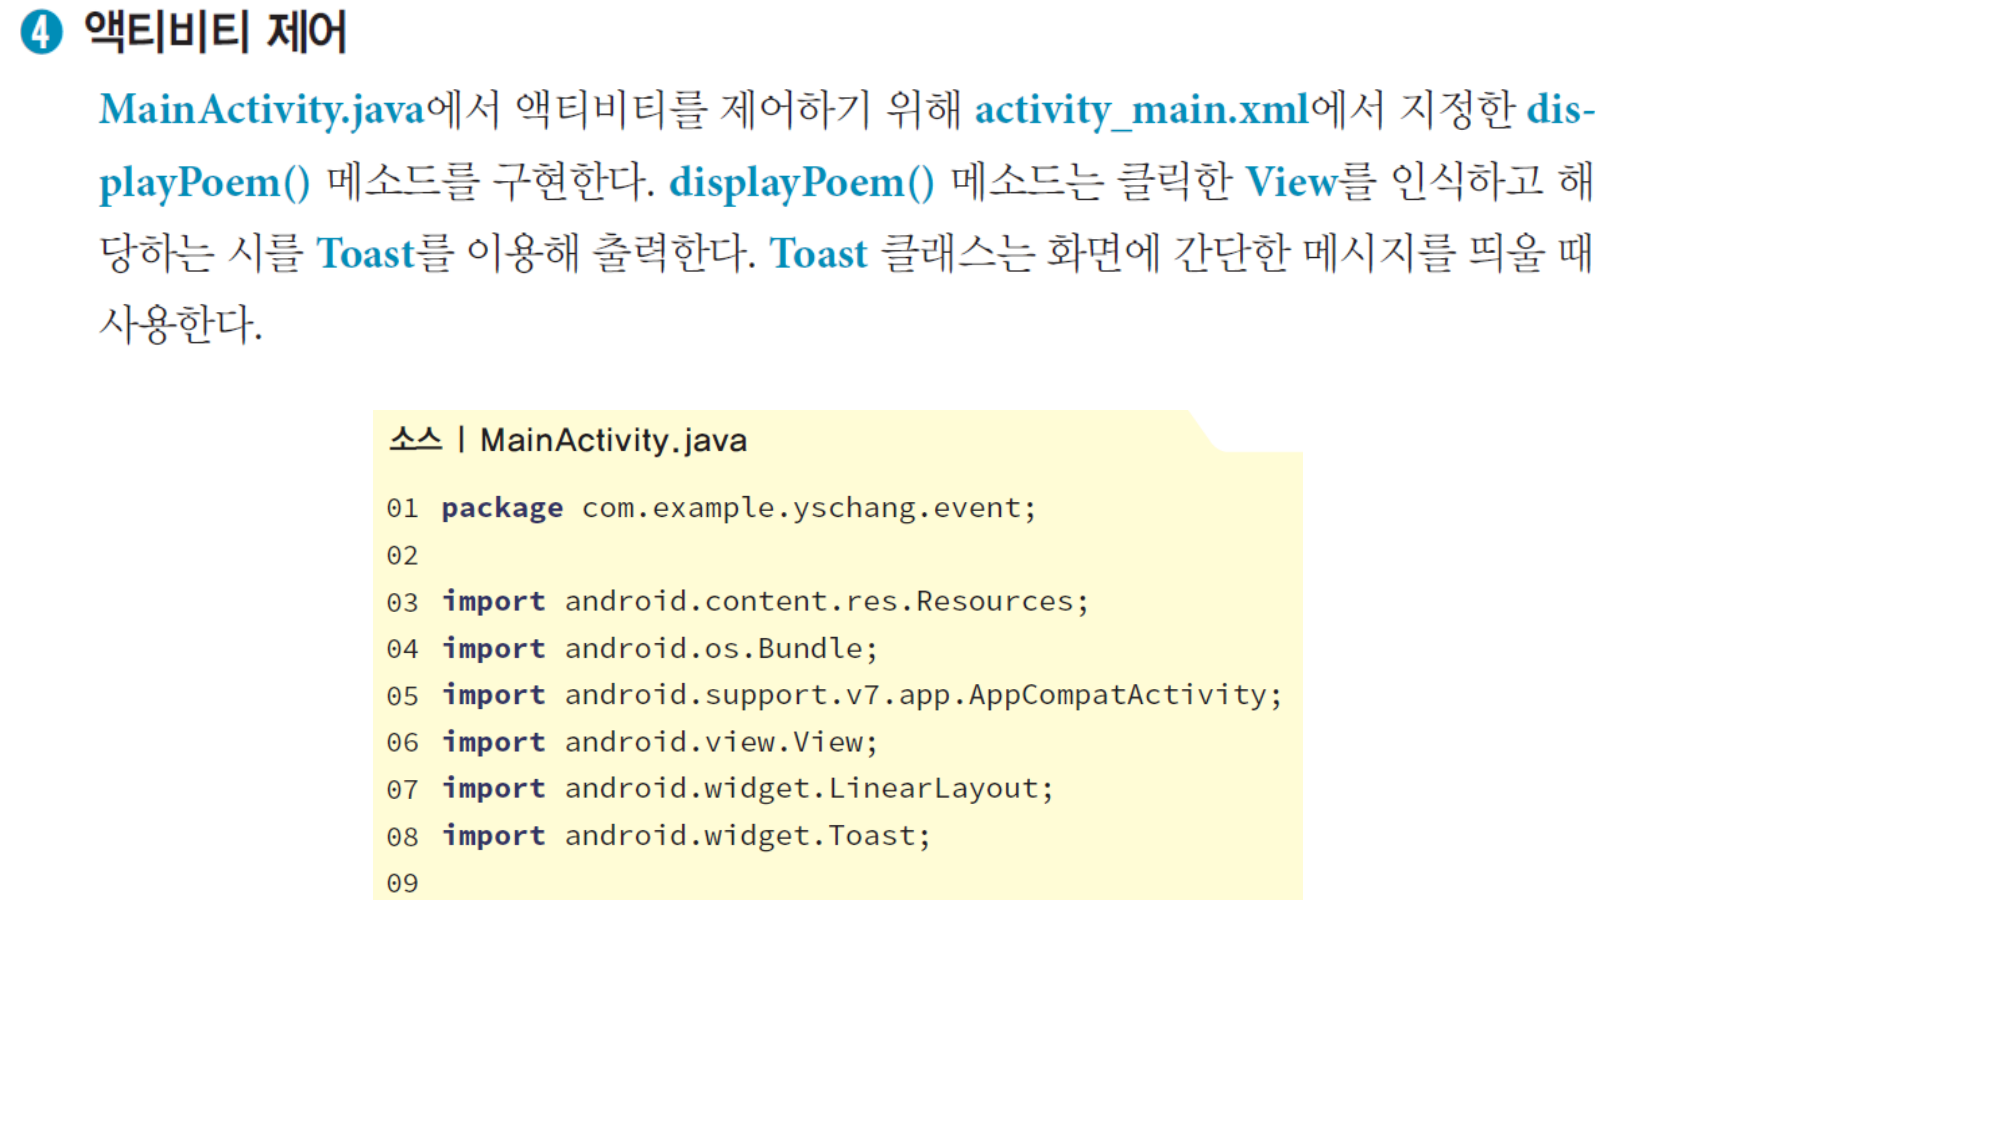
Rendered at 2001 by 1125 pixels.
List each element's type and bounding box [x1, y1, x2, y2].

picture [373, 410, 1303, 900]
picture [20, 0, 374, 63]
picture [96, 80, 1599, 357]
